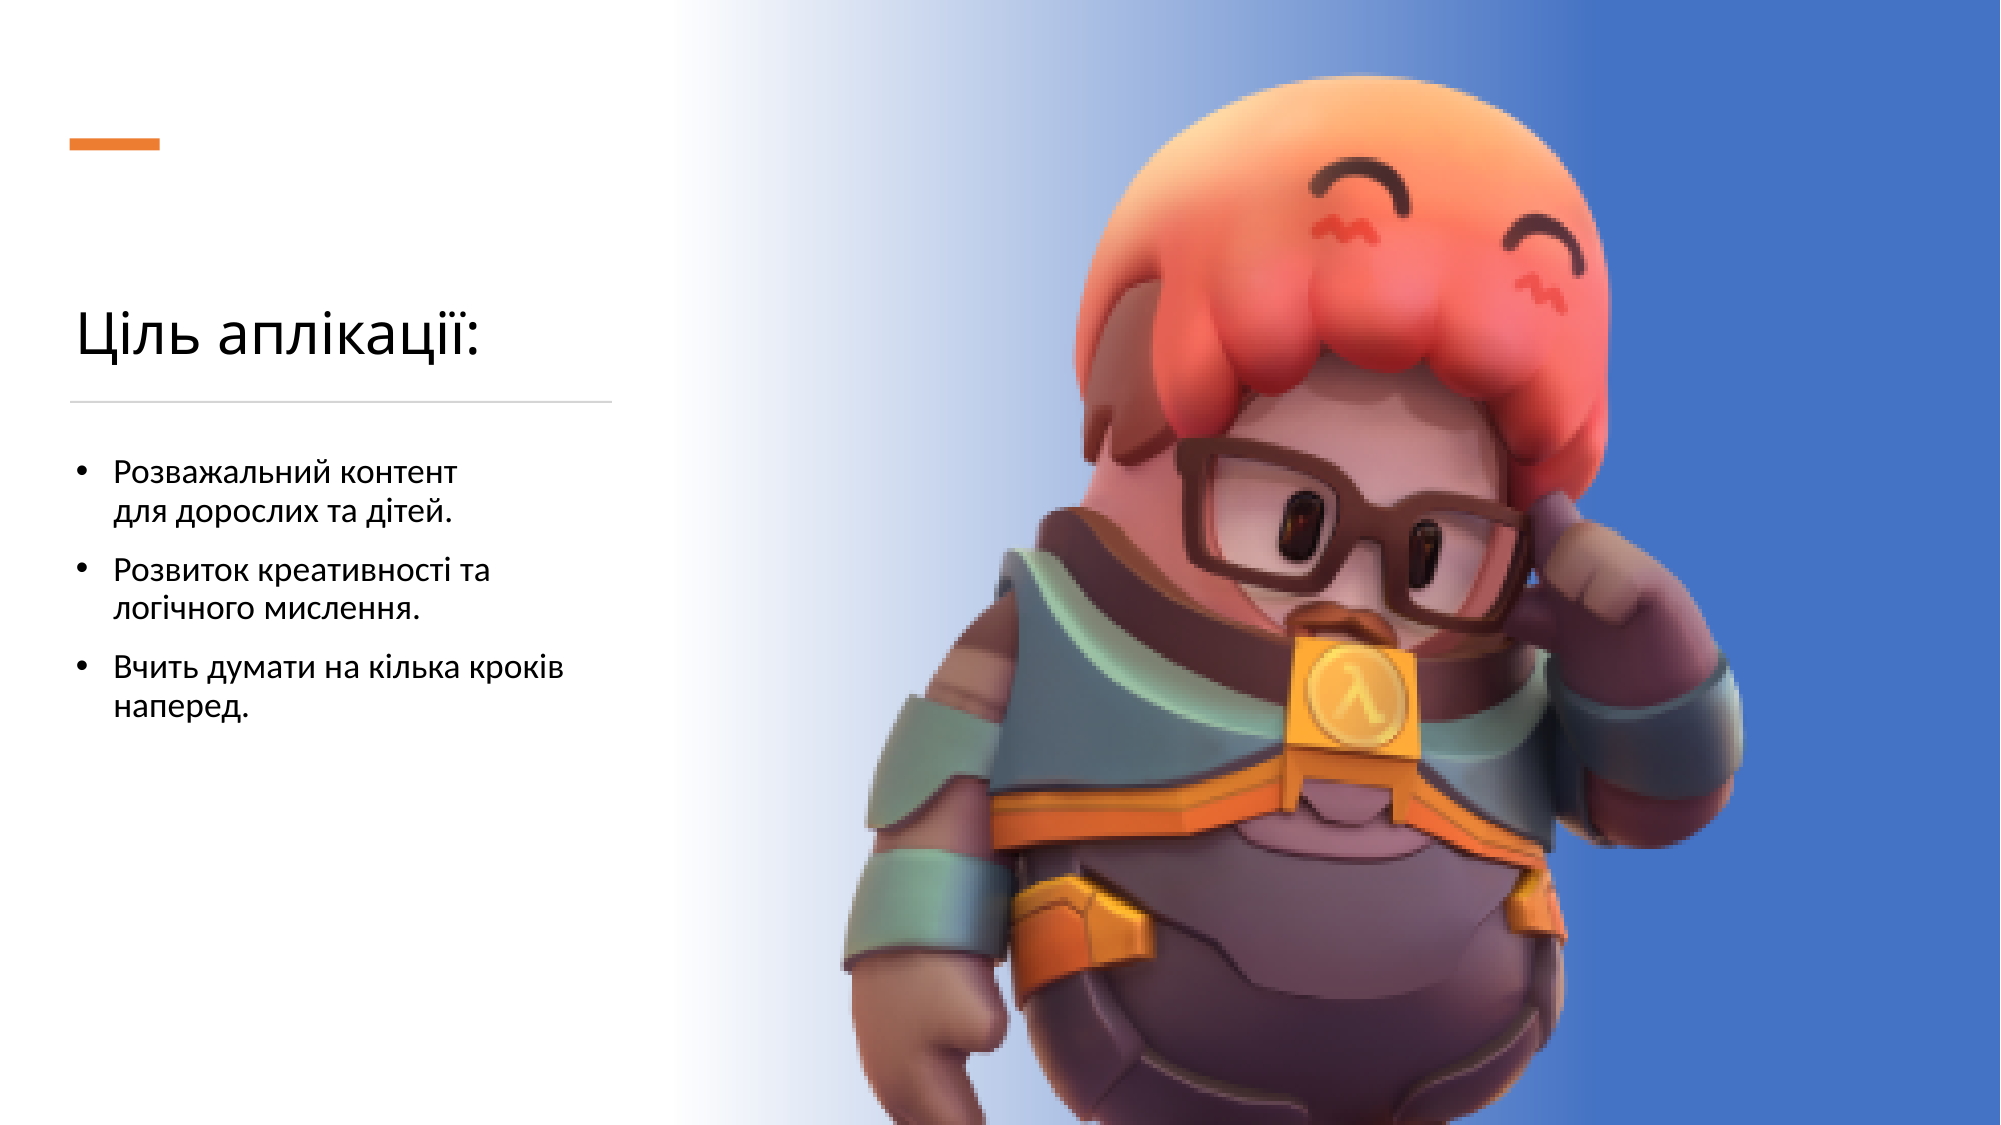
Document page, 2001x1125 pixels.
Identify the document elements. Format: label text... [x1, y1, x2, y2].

text_box [0, 0, 625, 1125]
title Ціль аплікації: [60, 190, 625, 375]
list Розважальний контент для дорослих та дітей. Розвиток креативності та логічного мислення. Вчить думати на кілька кроків наперед. [60, 445, 625, 972]
text_box [69, 137, 161, 151]
picture [625, 0, 2001, 1125]
